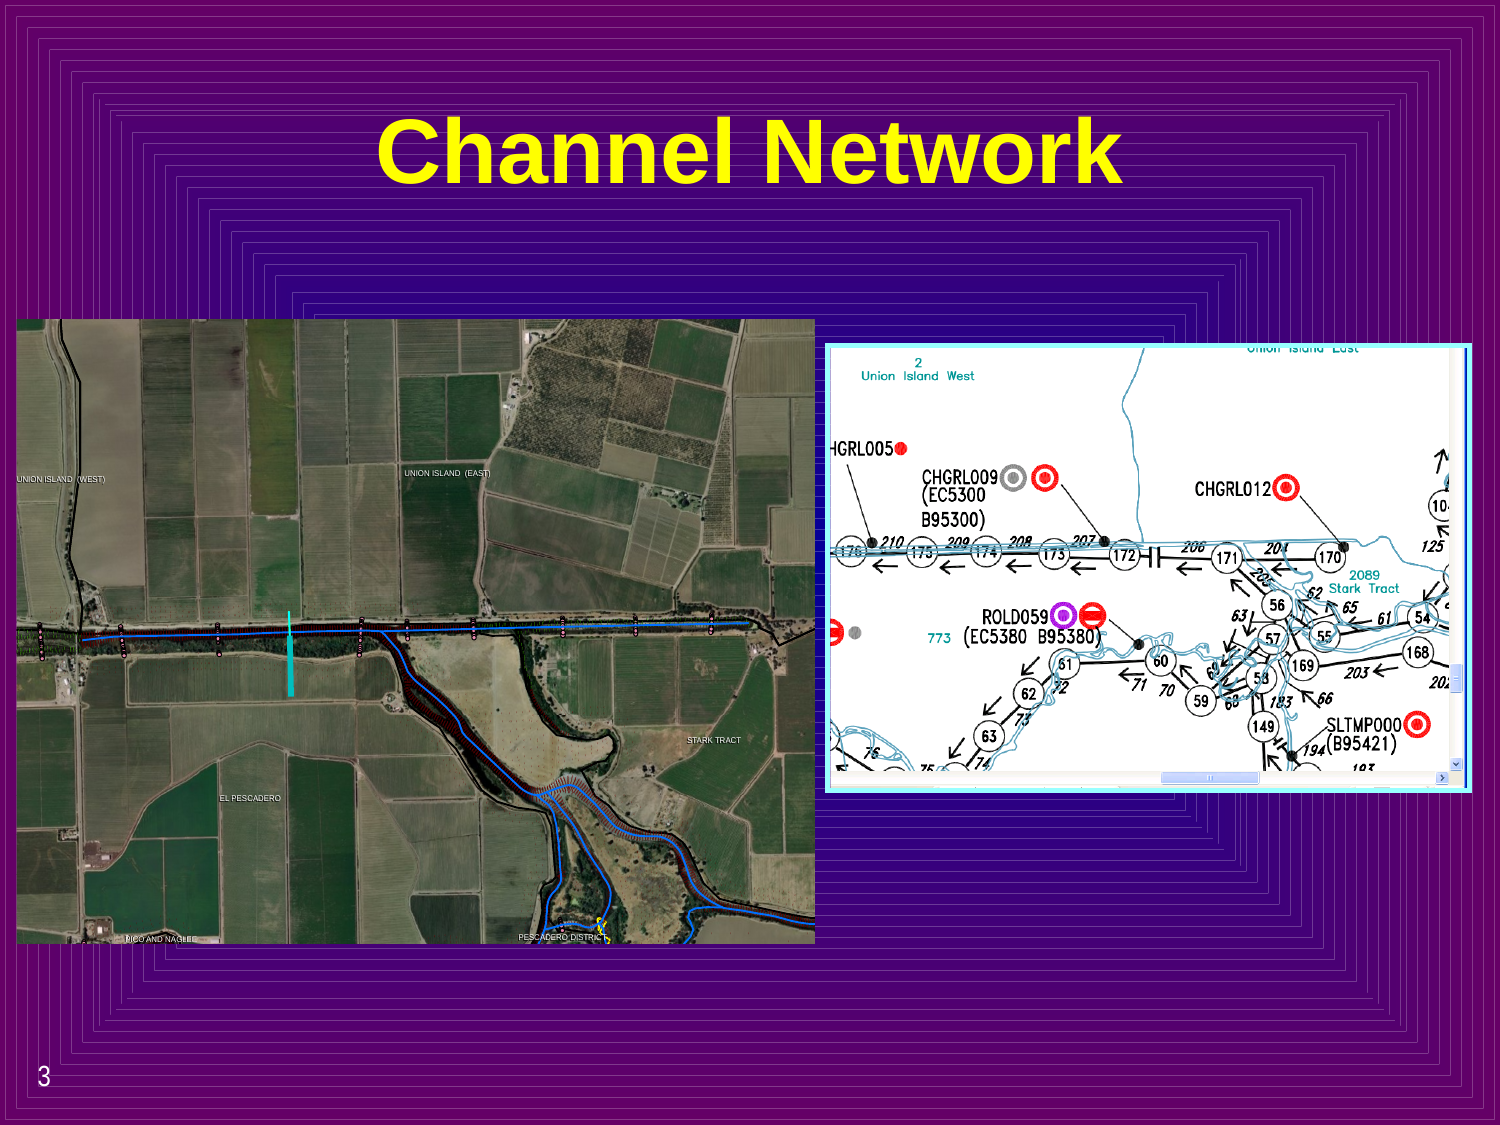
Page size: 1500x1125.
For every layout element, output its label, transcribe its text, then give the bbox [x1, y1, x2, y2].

picture [16, 319, 815, 944]
picture [830, 347, 1468, 789]
title Channel Network [112, 52, 1388, 241]
slide_number 3 [22, 1049, 336, 1125]
